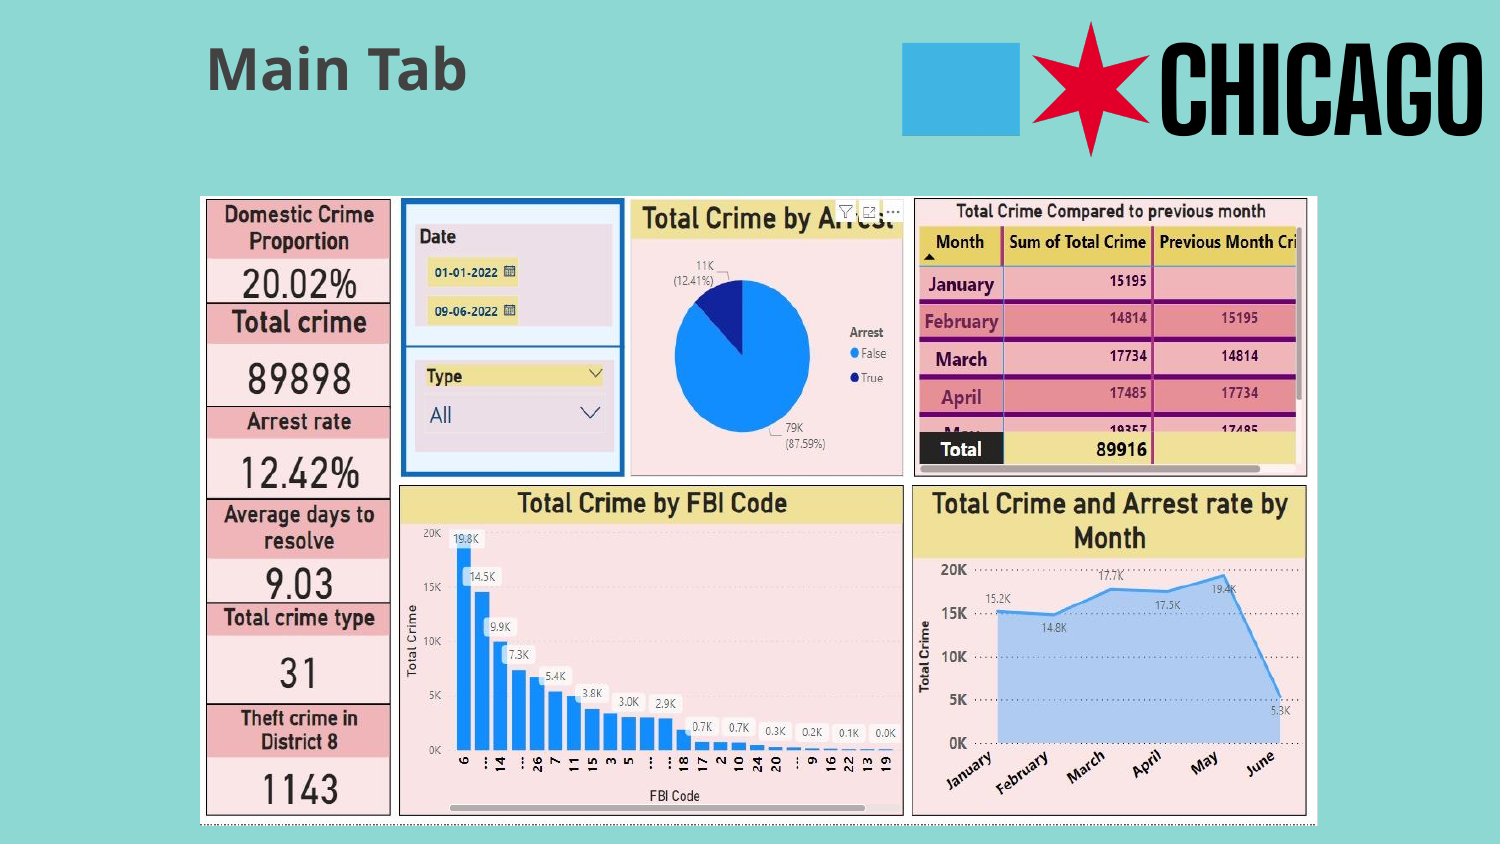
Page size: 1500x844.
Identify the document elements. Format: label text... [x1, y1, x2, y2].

picture [902, 20, 1486, 172]
title Main Tab [190, 16, 878, 127]
picture [199, 196, 1318, 826]
